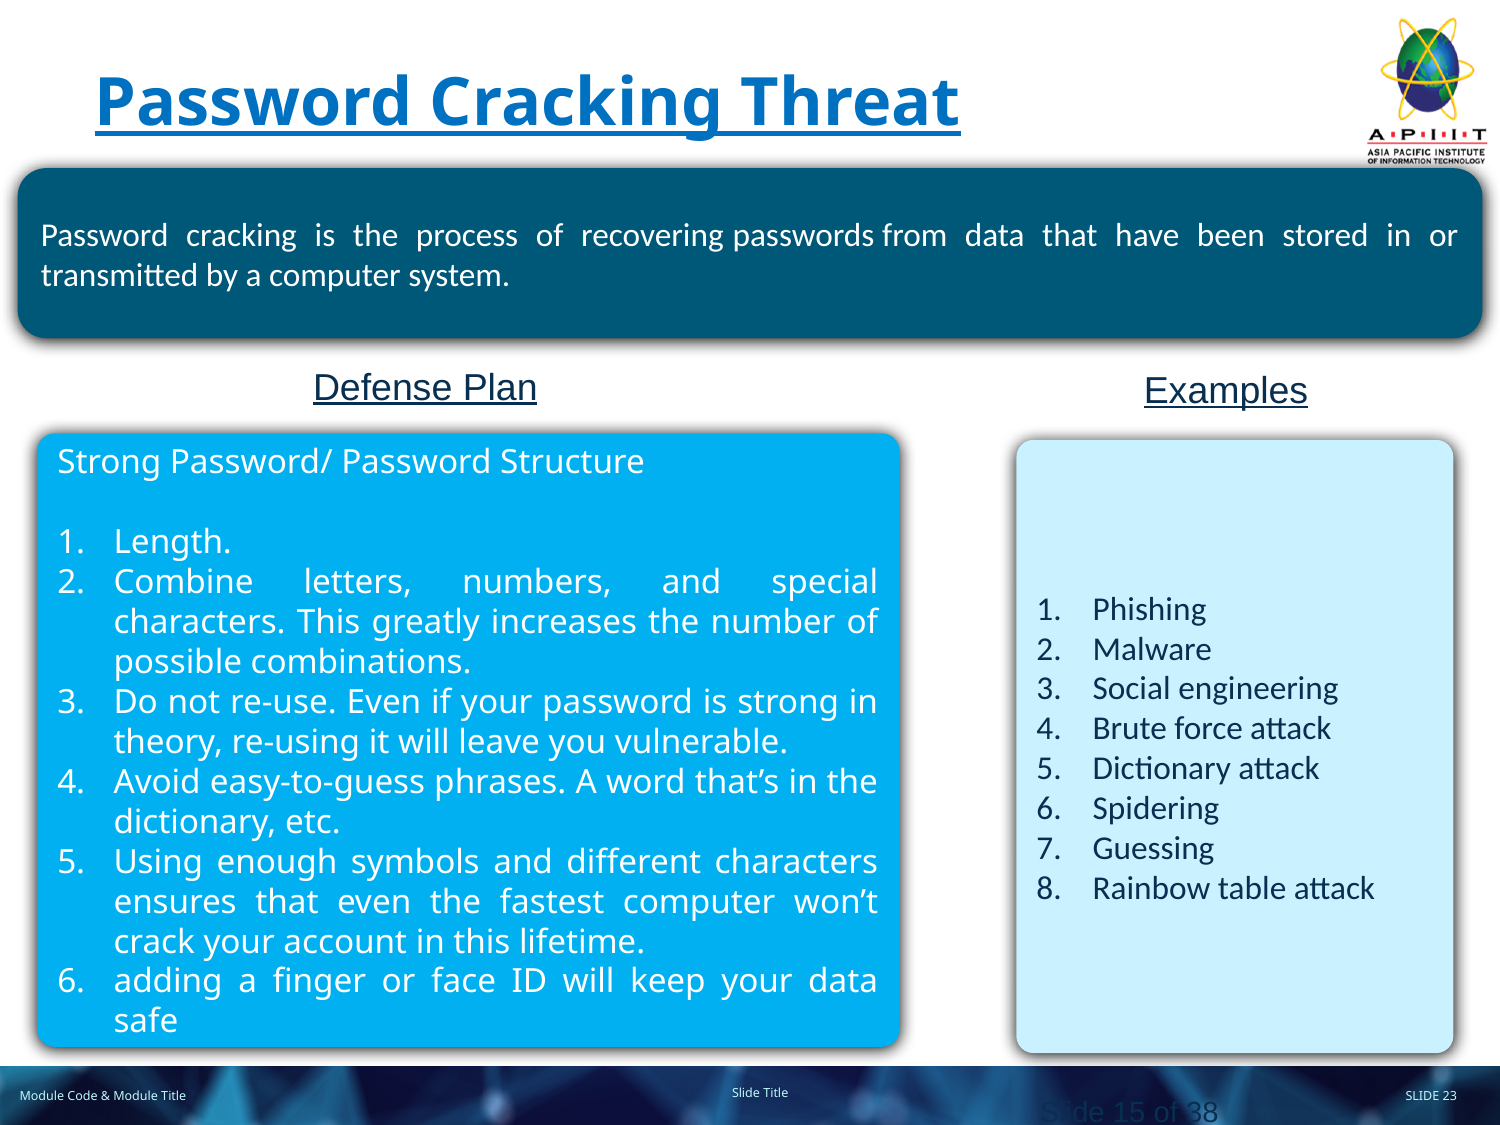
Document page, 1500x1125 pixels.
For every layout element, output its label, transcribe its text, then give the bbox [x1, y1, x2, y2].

text_box Password cracking is the process of recovering passwords from data that have been stored in or transmitted by a computer system. [17, 168, 1483, 339]
text_box Phishing Malware Social engineering Brute force attack Dictionary attack Spidering Guessing Rainbow table attack [1016, 439, 1454, 1054]
picture [1353, 0, 1500, 182]
footer Slide 15 of 38 [1025, 1086, 1500, 1125]
title Password Cracking Threat [79, 29, 1235, 156]
text_box Examples [1129, 358, 1324, 419]
picture [0, 1066, 1500, 1125]
text_box Strong Password/ Password Structure Length. Combine letters, numbers, and special characters. This greatly increases the number of possible combinations. Do not re-use. Even if your password is strong in theory, re-using it will leave you vulnerable. Avoid easy-to-guess phrases. A word that’s in the dictionary, etc. Using enough symbols and different characters ensures that even the fastest computer won’t crack your account in this lifetime. adding a finger or face ID will keep your data safe [37, 433, 900, 1047]
text_box Defense Plan [298, 355, 553, 416]
